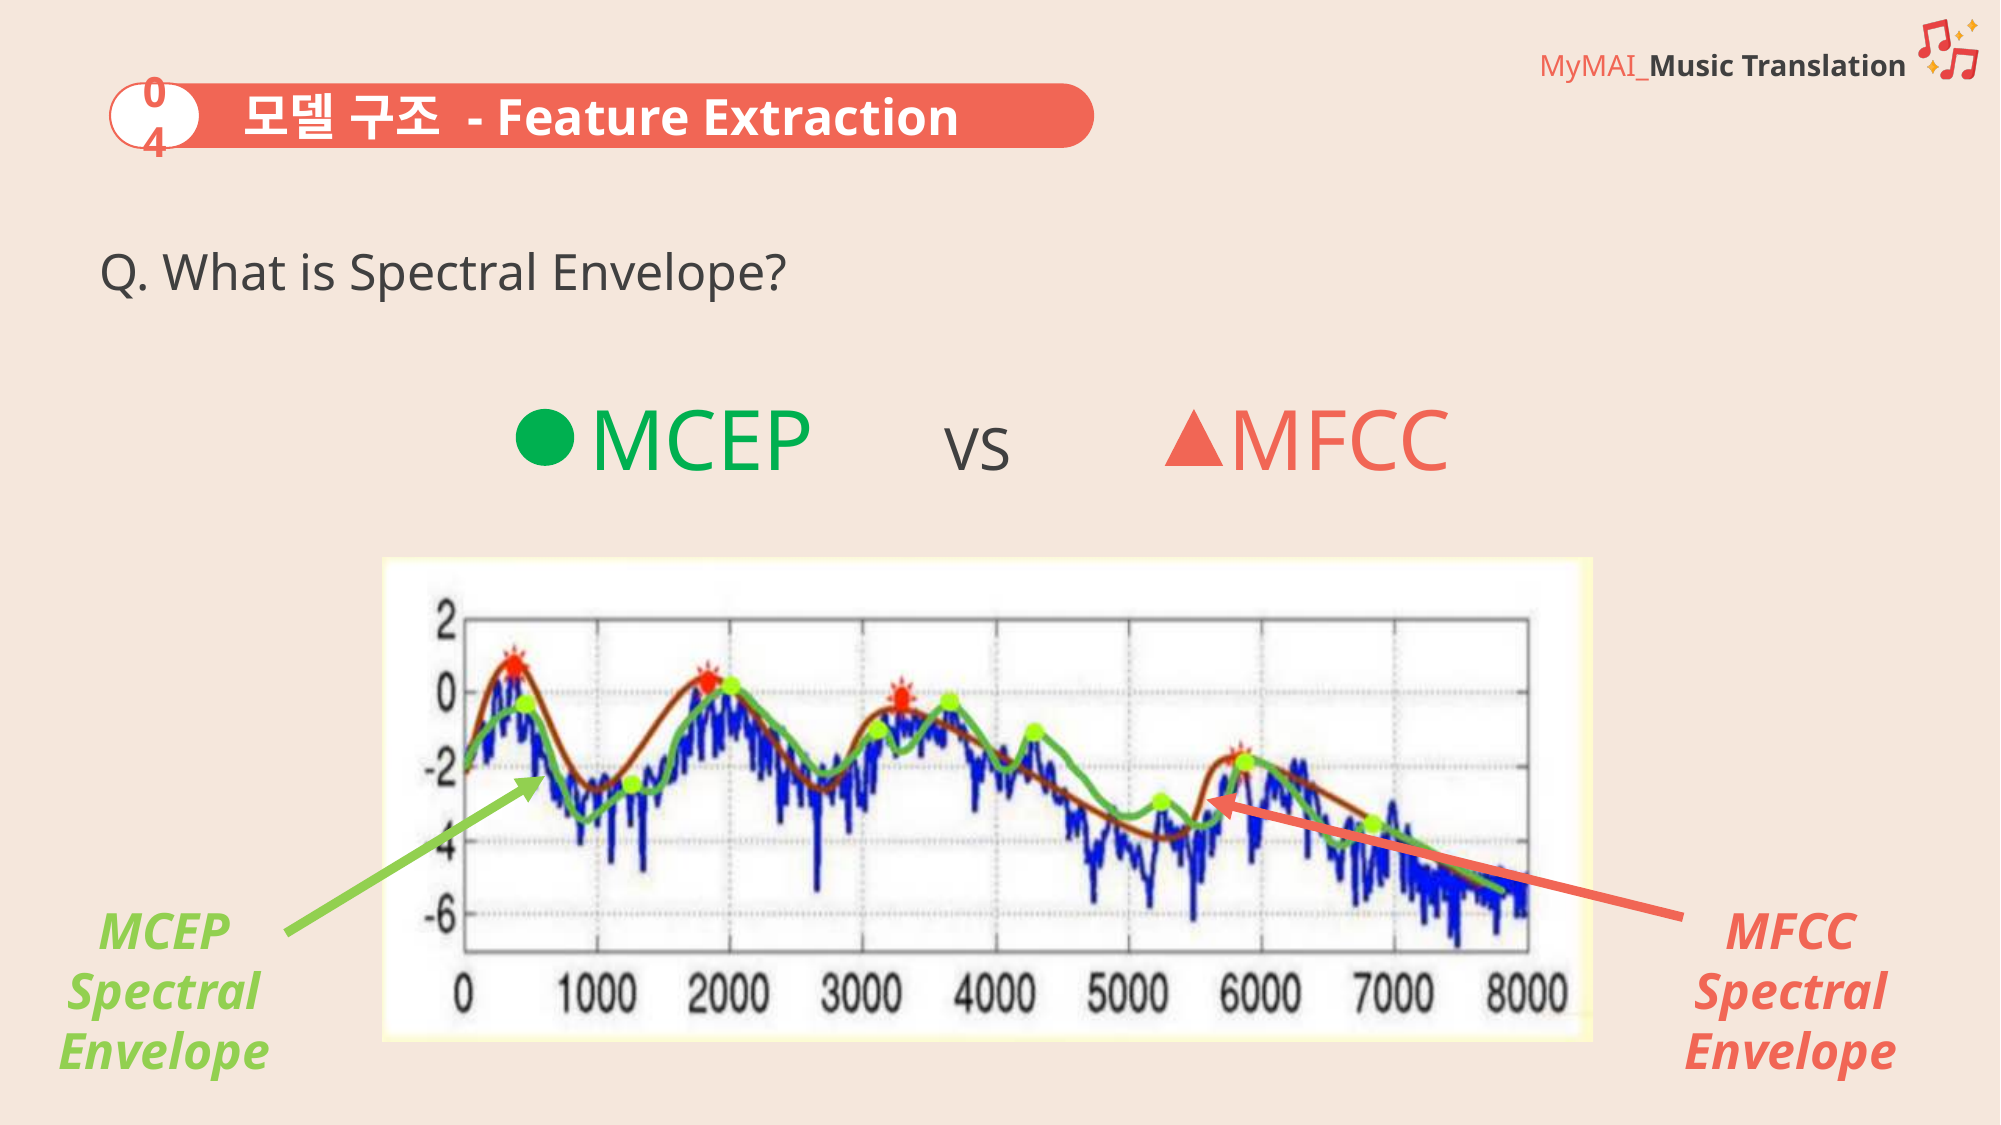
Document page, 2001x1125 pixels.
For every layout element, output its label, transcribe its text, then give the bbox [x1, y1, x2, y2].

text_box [285, 776, 545, 934]
picture [382, 557, 1594, 1042]
text_box MCEP Spectral Envelope [0, 892, 360, 1087]
text_box 모델 구조 - Feature Extraction [174, 82, 1096, 149]
text_box MyMAI_Music Translation [1524, 39, 1923, 90]
text_box MFCC Spectral Envelope [1595, 892, 1987, 1087]
text_box Q. What is Spectral Envelope? [0, 232, 919, 308]
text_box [1206, 799, 1684, 918]
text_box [515, 379, 1496, 496]
picture [1907, 15, 1987, 84]
text_box 04 [108, 82, 201, 149]
